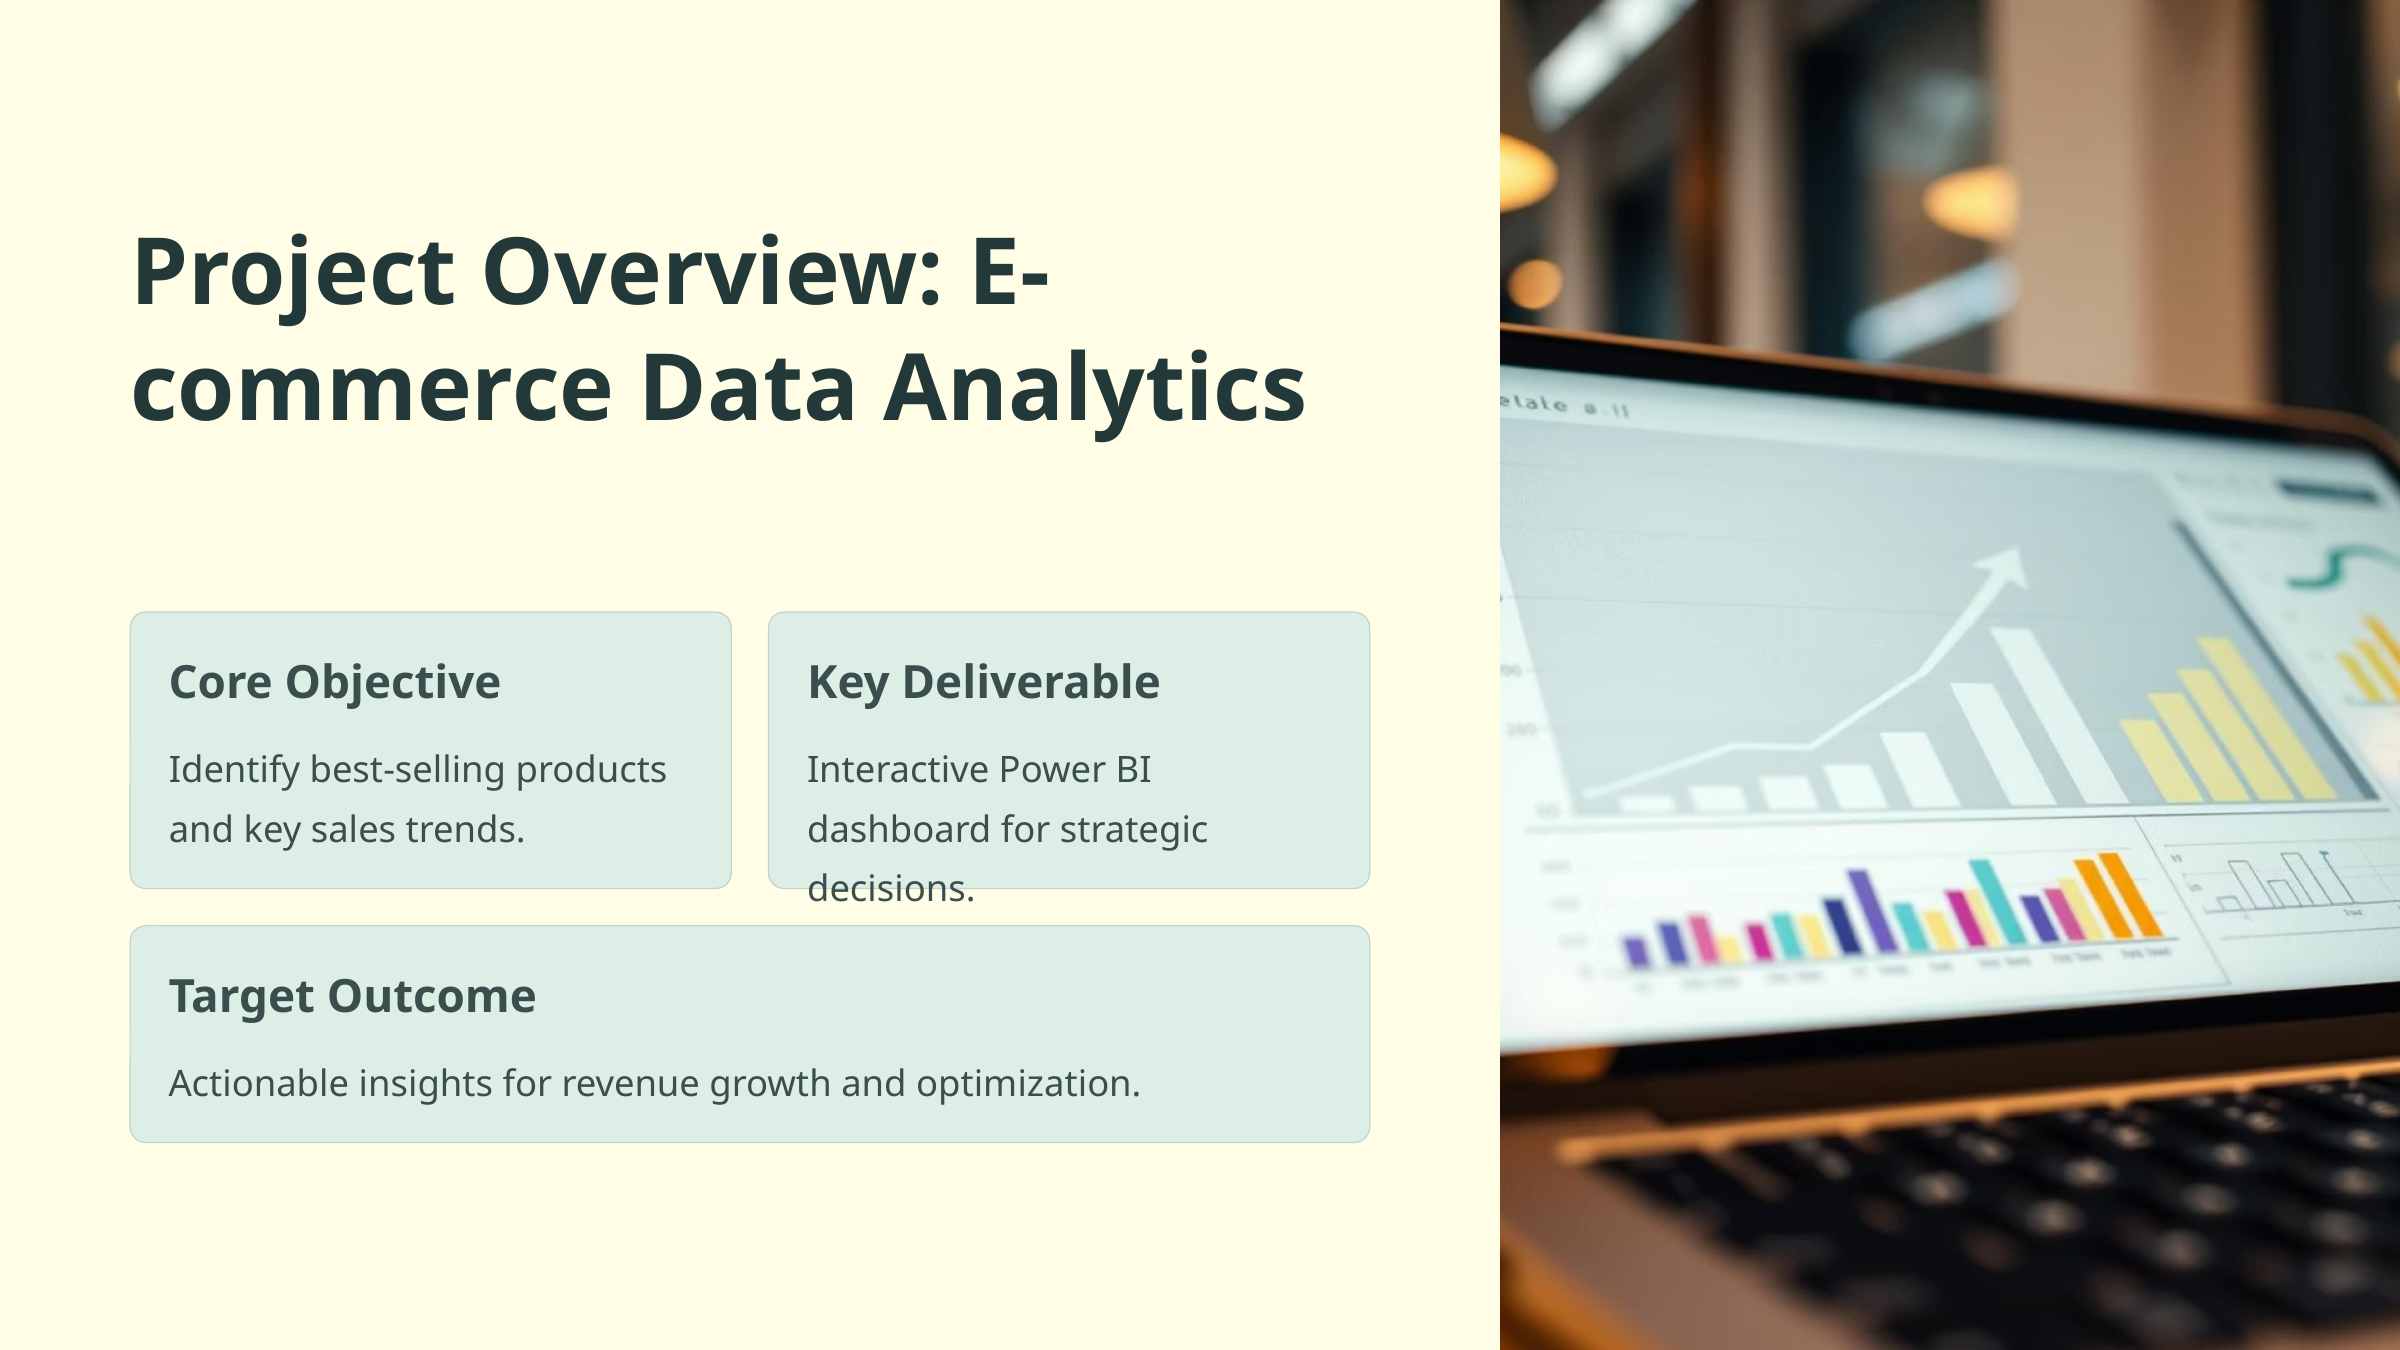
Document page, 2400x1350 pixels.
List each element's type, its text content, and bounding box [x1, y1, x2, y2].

text_box Key Deliverable [806, 650, 1273, 709]
text_box [130, 925, 1370, 1143]
text_box Identify best-selling products and key sales trends. [168, 730, 693, 850]
text_box Actionable insights for revenue growth and optimization. [168, 1044, 1332, 1104]
picture [1499, 0, 2400, 1350]
text_box Interactive Power BI dashboard for strategic decisions. [806, 730, 1332, 850]
text_box [768, 611, 1370, 889]
text_box Project Overview: E-commerce Data Analytics [130, 207, 1370, 557]
text_box Core Objective [168, 650, 634, 709]
text_box [130, 611, 732, 889]
text_box Target Outcome [168, 964, 634, 1023]
